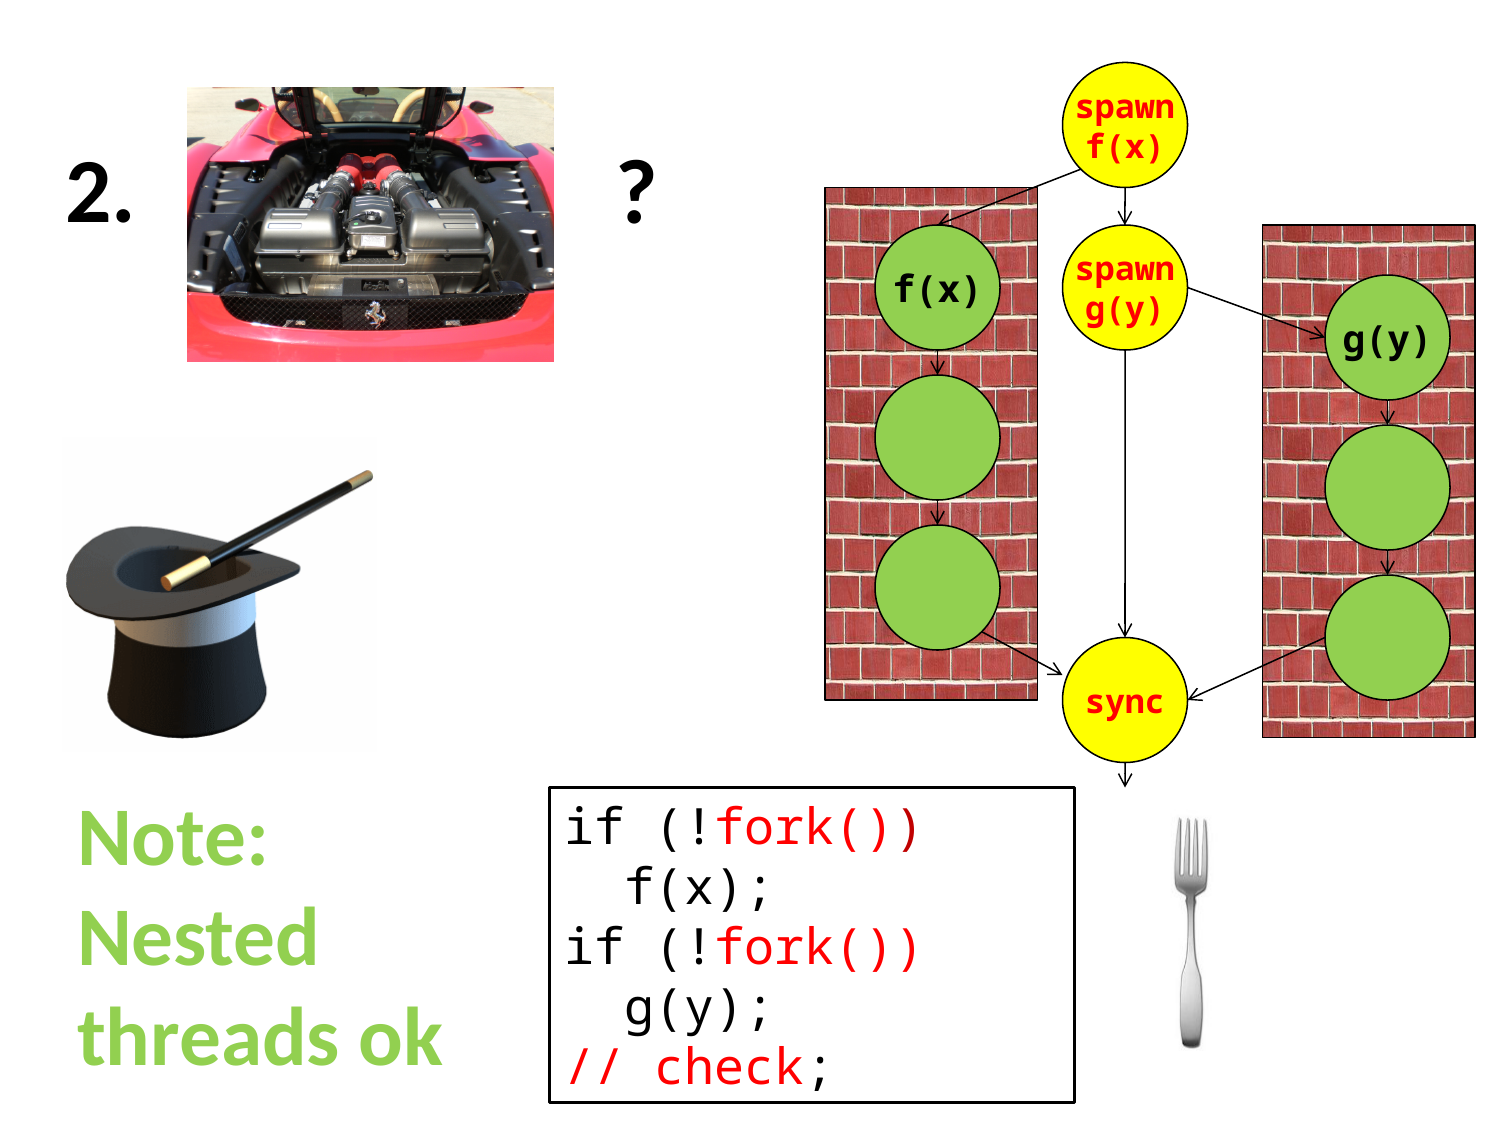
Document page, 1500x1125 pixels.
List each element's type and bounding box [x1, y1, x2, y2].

picture [62, 437, 377, 752]
text_box [824, 125, 1475, 763]
text_box [1062, 62, 1188, 188]
text_box [549, 787, 1075, 1103]
picture [1049, 793, 1332, 1076]
text_box [600, 124, 673, 250]
text_box [50, 123, 152, 249]
text_box [62, 774, 500, 1090]
picture [187, 87, 554, 363]
